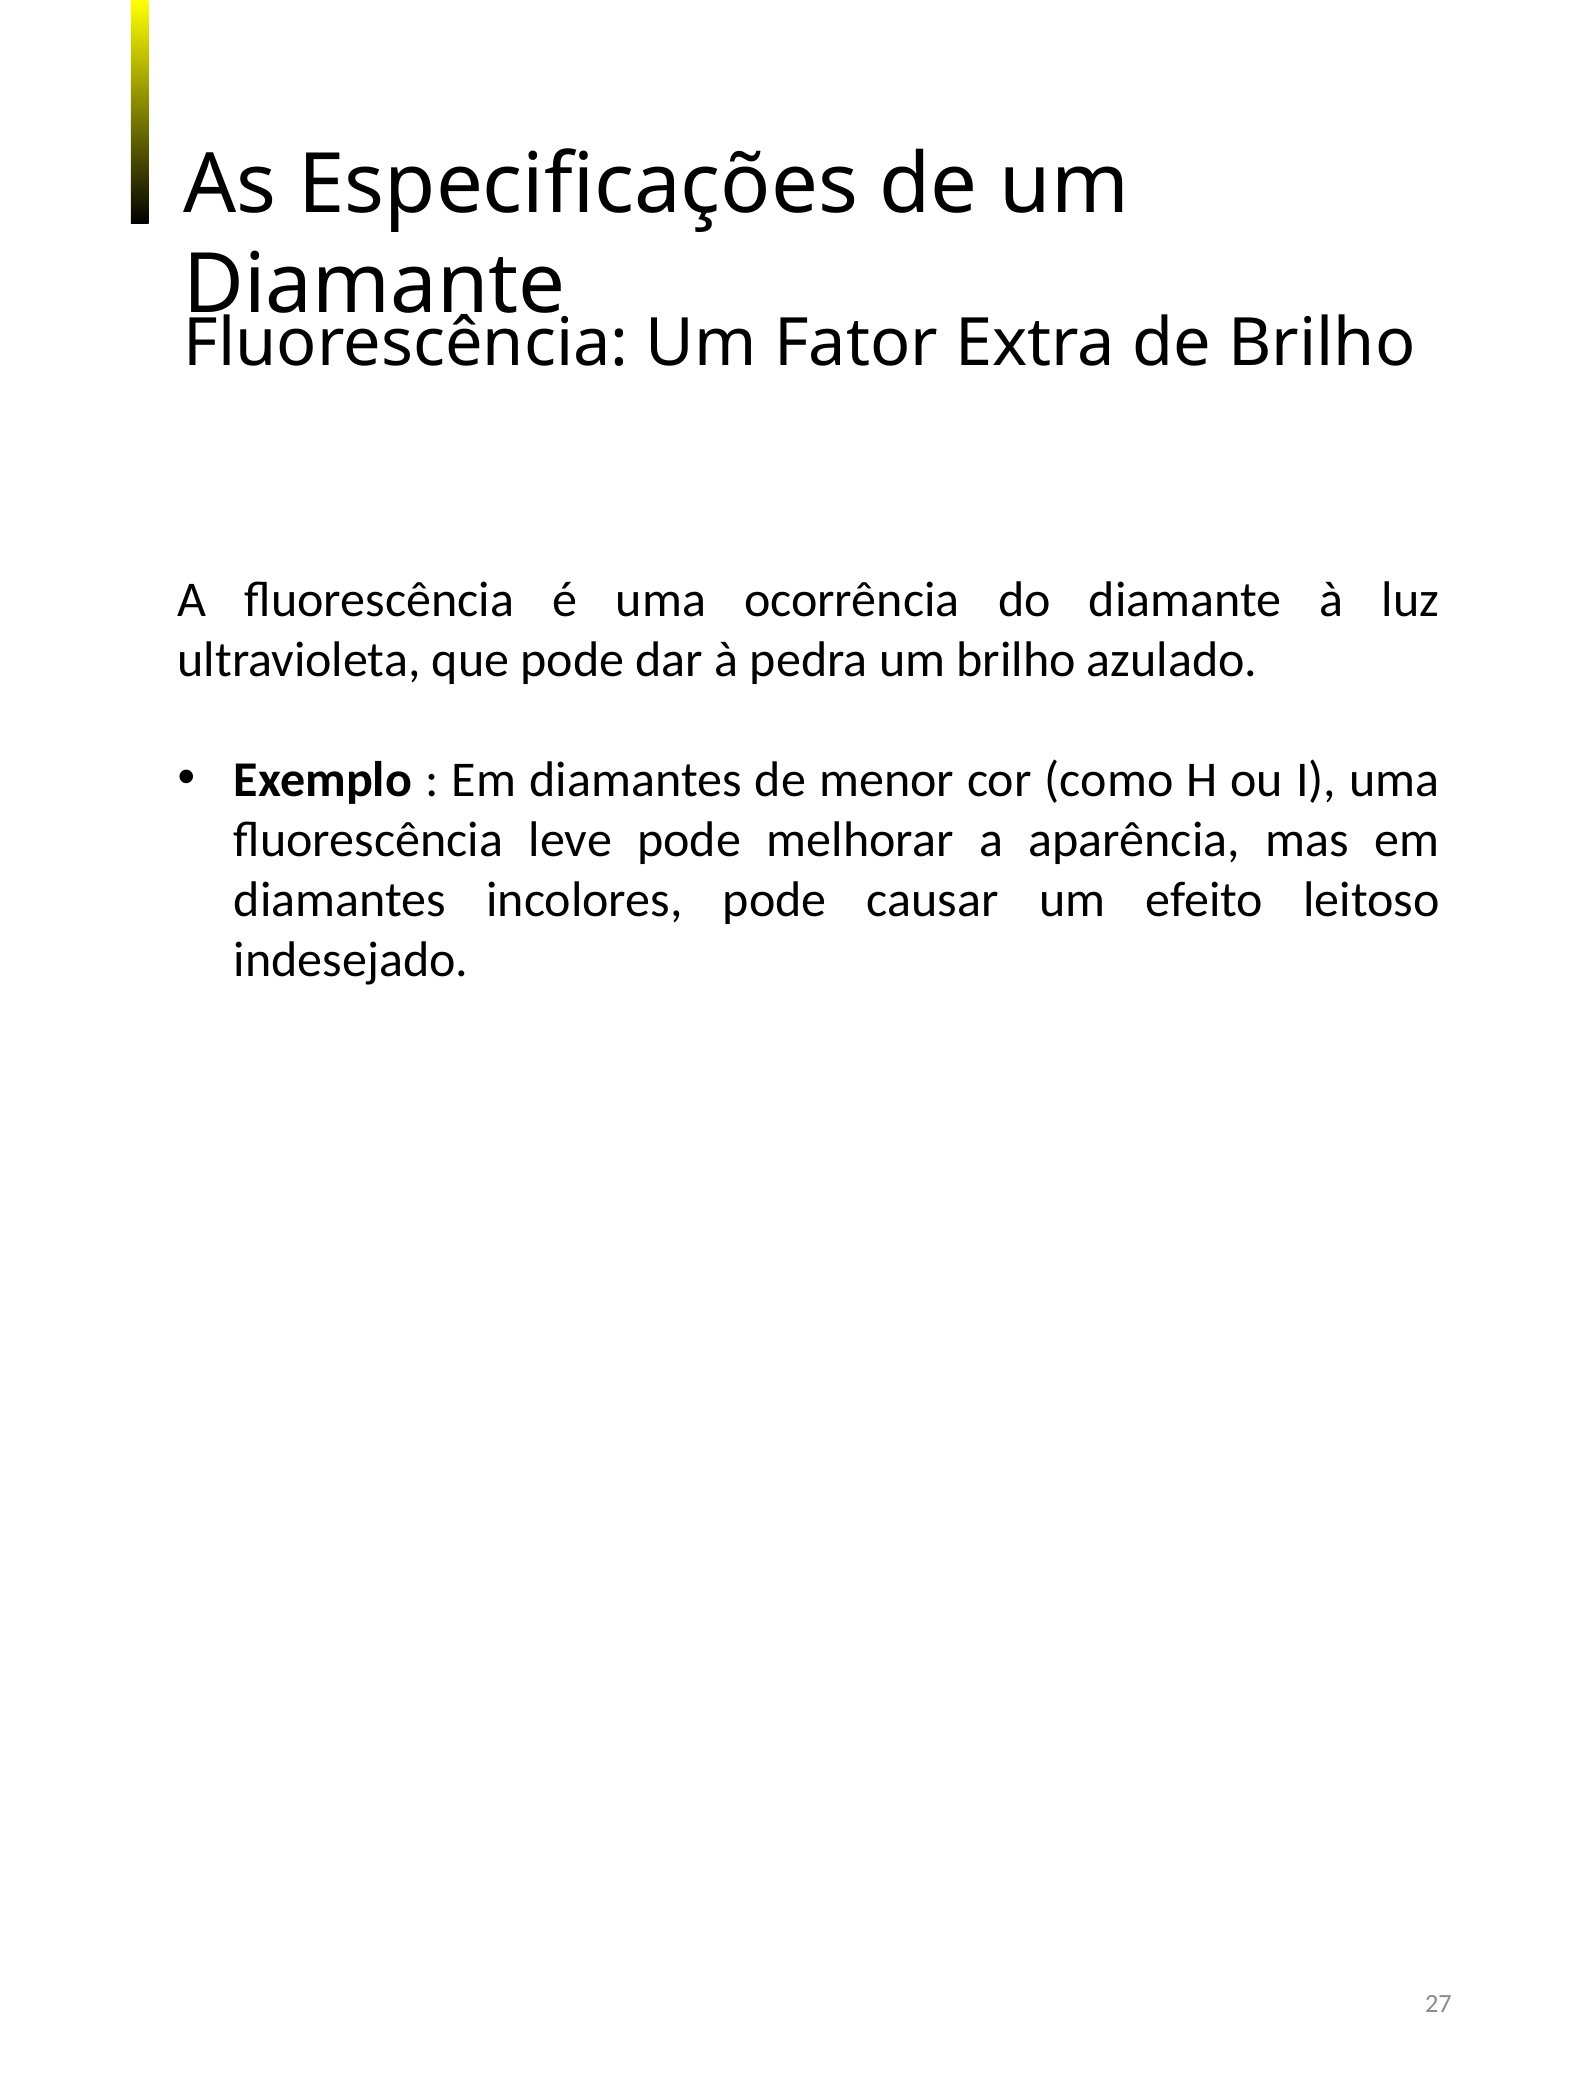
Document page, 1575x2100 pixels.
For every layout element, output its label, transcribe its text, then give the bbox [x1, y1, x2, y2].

text_box A fluorescência é uma ocorrência do diamante à luz ultravioleta, que pode dar à pedra um brilho azulado. Exemplo : Em diamantes de menor cor (como H ou I), uma fluorescência leve pode melhorar a aparência, mas em diamantes incolores, pode causar um efeito leitoso indesejado. [162, 558, 1455, 994]
text_box Fluorescência: Um Fator Extra de Brilho [168, 291, 1461, 387]
text_box As Especificações de um Diamante [168, 121, 1461, 291]
text_box [130, 0, 150, 225]
slide_number 27 [1112, 1946, 1467, 2059]
